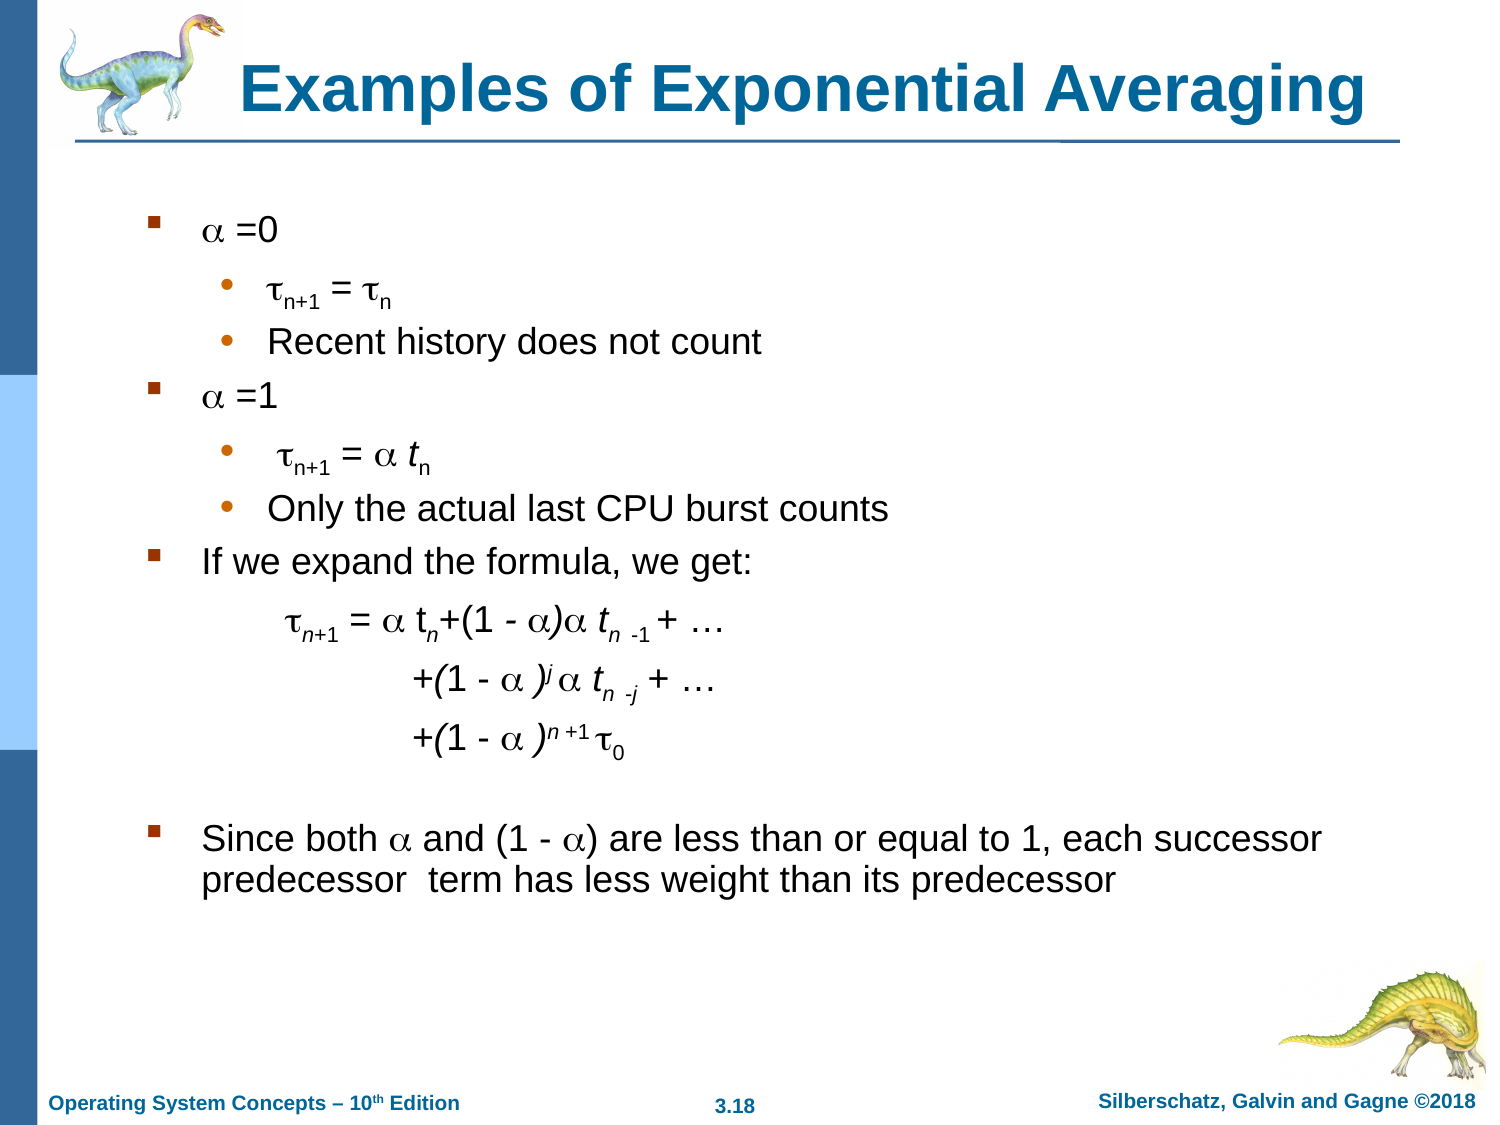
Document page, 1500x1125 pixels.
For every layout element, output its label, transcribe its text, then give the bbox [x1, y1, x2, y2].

picture [1275, 959, 1486, 1090]
list  =0 n+1 = n Recent history does not count  =1 n+1 =  tn Only the actual last CPU burst counts If we expand the formula, we get: n+1 =  tn+(1 - ) tn -1 + … +(1 -  )j  tn -j + … +(1 -  )n +1 0 Since both  and (1 - ) are less than or equal to 1, each successor predecessor term has less weight than its predecessor [130, 202, 1416, 946]
title Examples of Exponential Averaging [192, 37, 1416, 133]
picture [46, 0, 243, 149]
